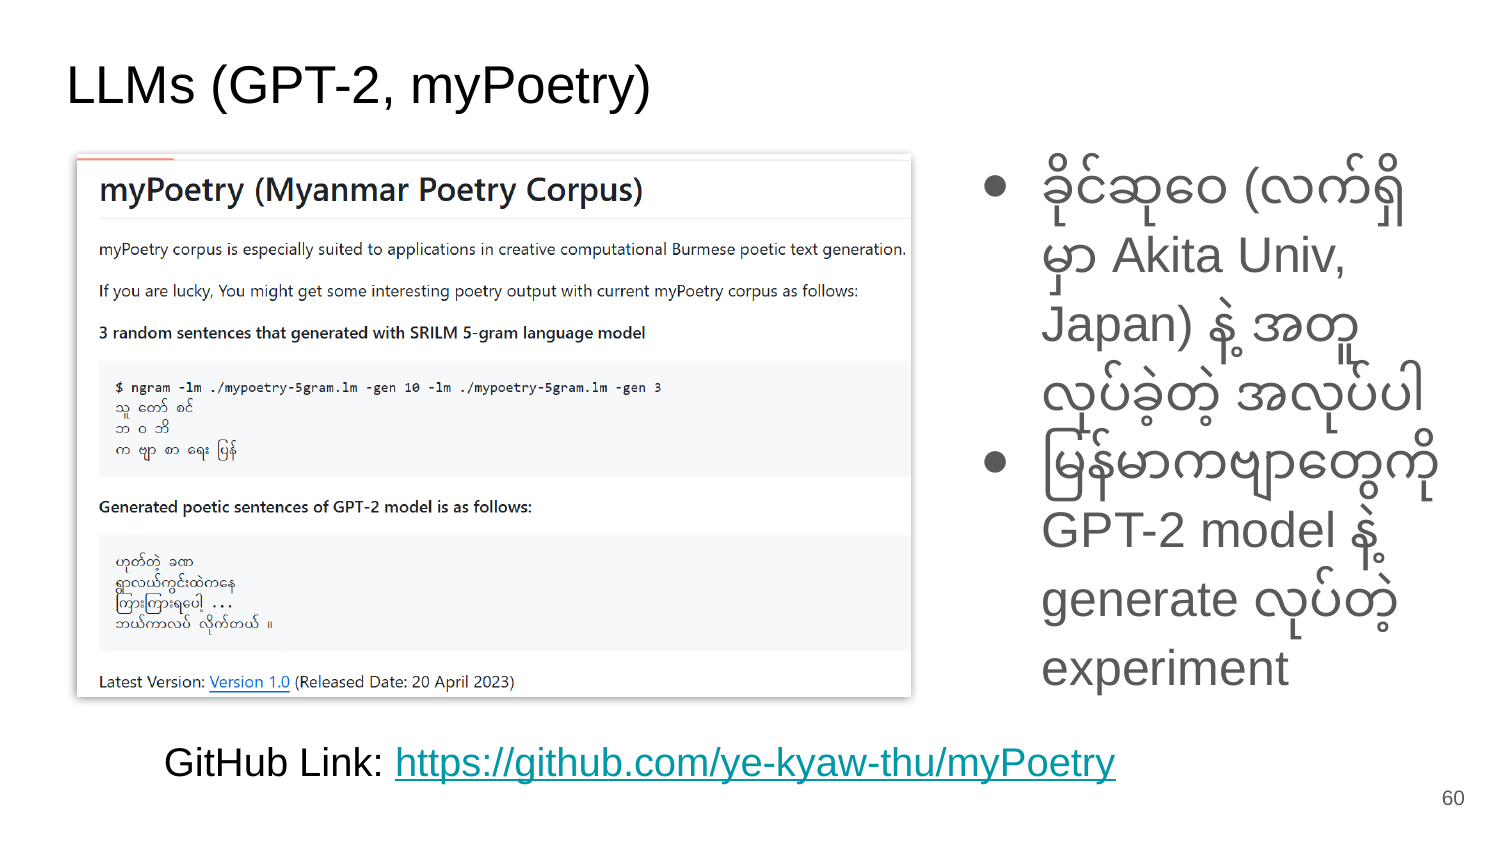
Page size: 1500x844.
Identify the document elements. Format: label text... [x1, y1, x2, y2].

slide_number ‹#› [1389, 764, 1480, 830]
title GitHub Link: https://github.com/ye-kyaw-thu/myPoetry [148, 721, 1271, 816]
picture [76, 154, 912, 697]
list ခိုင်ဆုဝေ (လက်ရှိမှာ Akita Univ, Japan) နဲ့ အတူ လုပ်ခဲ့တဲ့ အလုပ်ပါ မြန်မာကဗျာတွေကို GPT-2 model နဲ့ generate လုပ်တဲ့ experiment [954, 129, 1459, 722]
title LLMs (GPT-2, myPoetry) [51, 35, 1449, 130]
